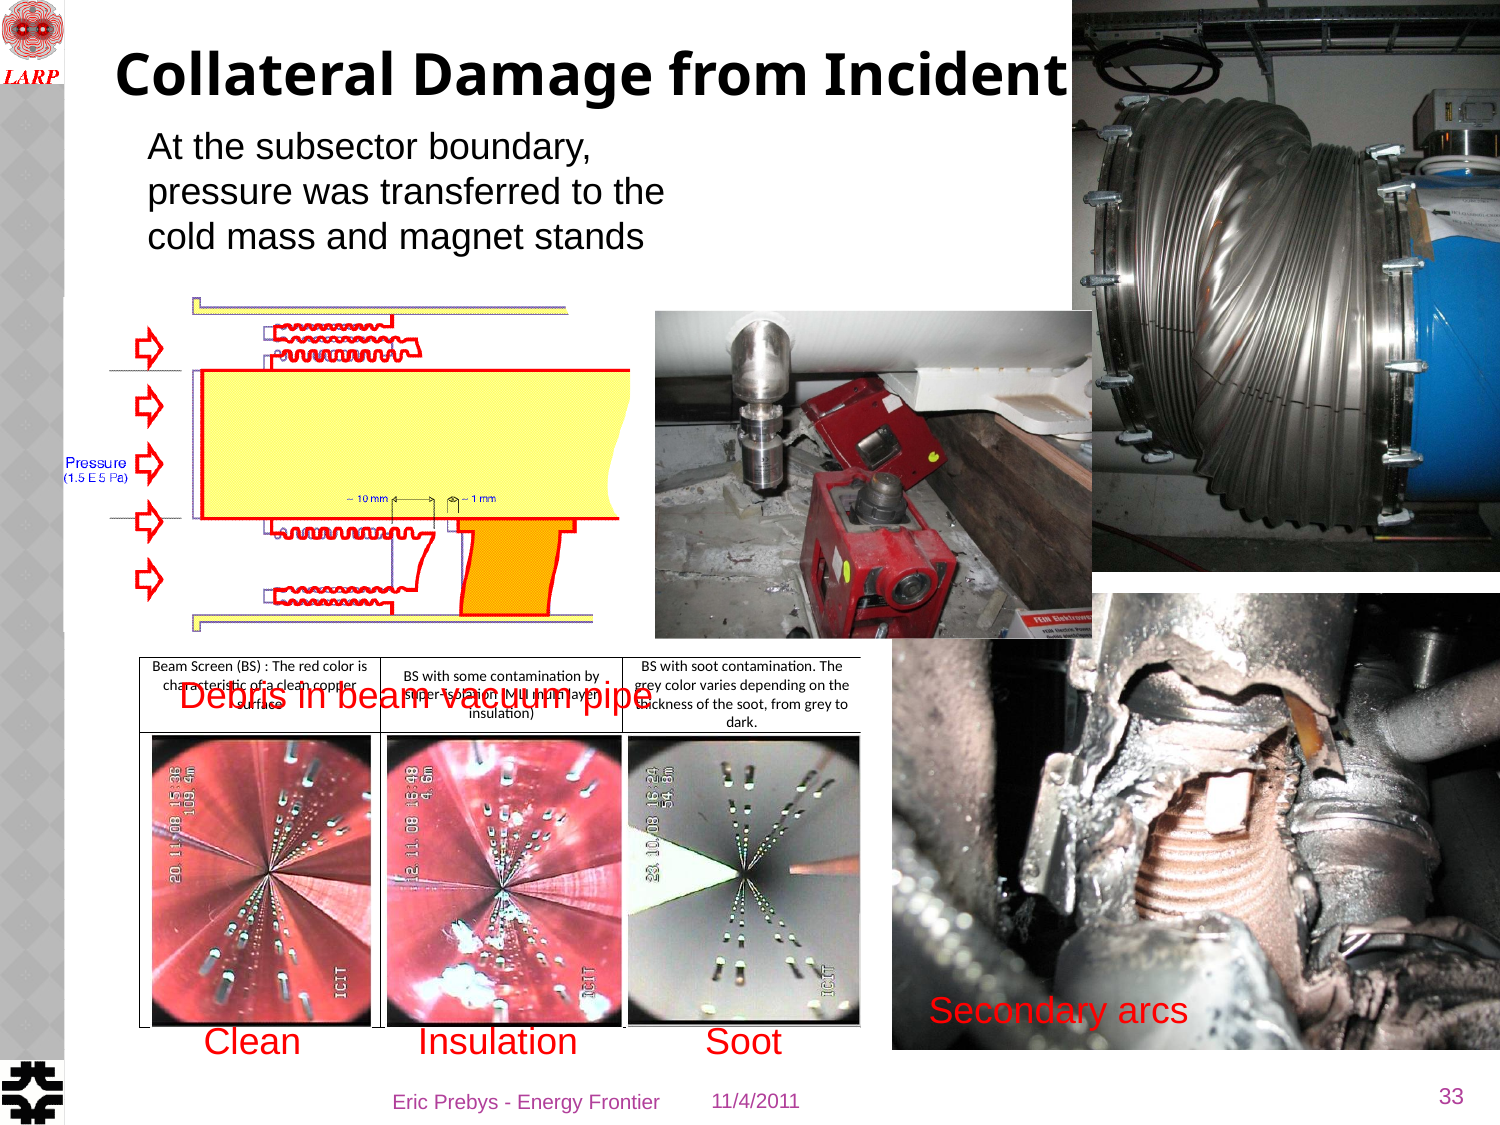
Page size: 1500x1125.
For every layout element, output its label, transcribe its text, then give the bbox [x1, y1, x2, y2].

text_box At the subsector boundary, pressure was transferred to the cold mass and magnet stands [132, 115, 694, 265]
picture [0, 1060, 64, 1125]
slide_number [696, 1075, 1025, 1114]
picture [891, 593, 1500, 1051]
title Collateral Damage from Incident [107, 31, 1065, 108]
footer Eric Prebys - Energy Frontier [75, 1075, 675, 1114]
slide_number 45 [0, 0, 65, 1125]
picture [138, 656, 861, 1064]
picture [655, 0, 1500, 639]
slide_number 33 [1367, 1071, 1465, 1110]
picture [0, 0, 64, 84]
picture [62, 297, 631, 633]
